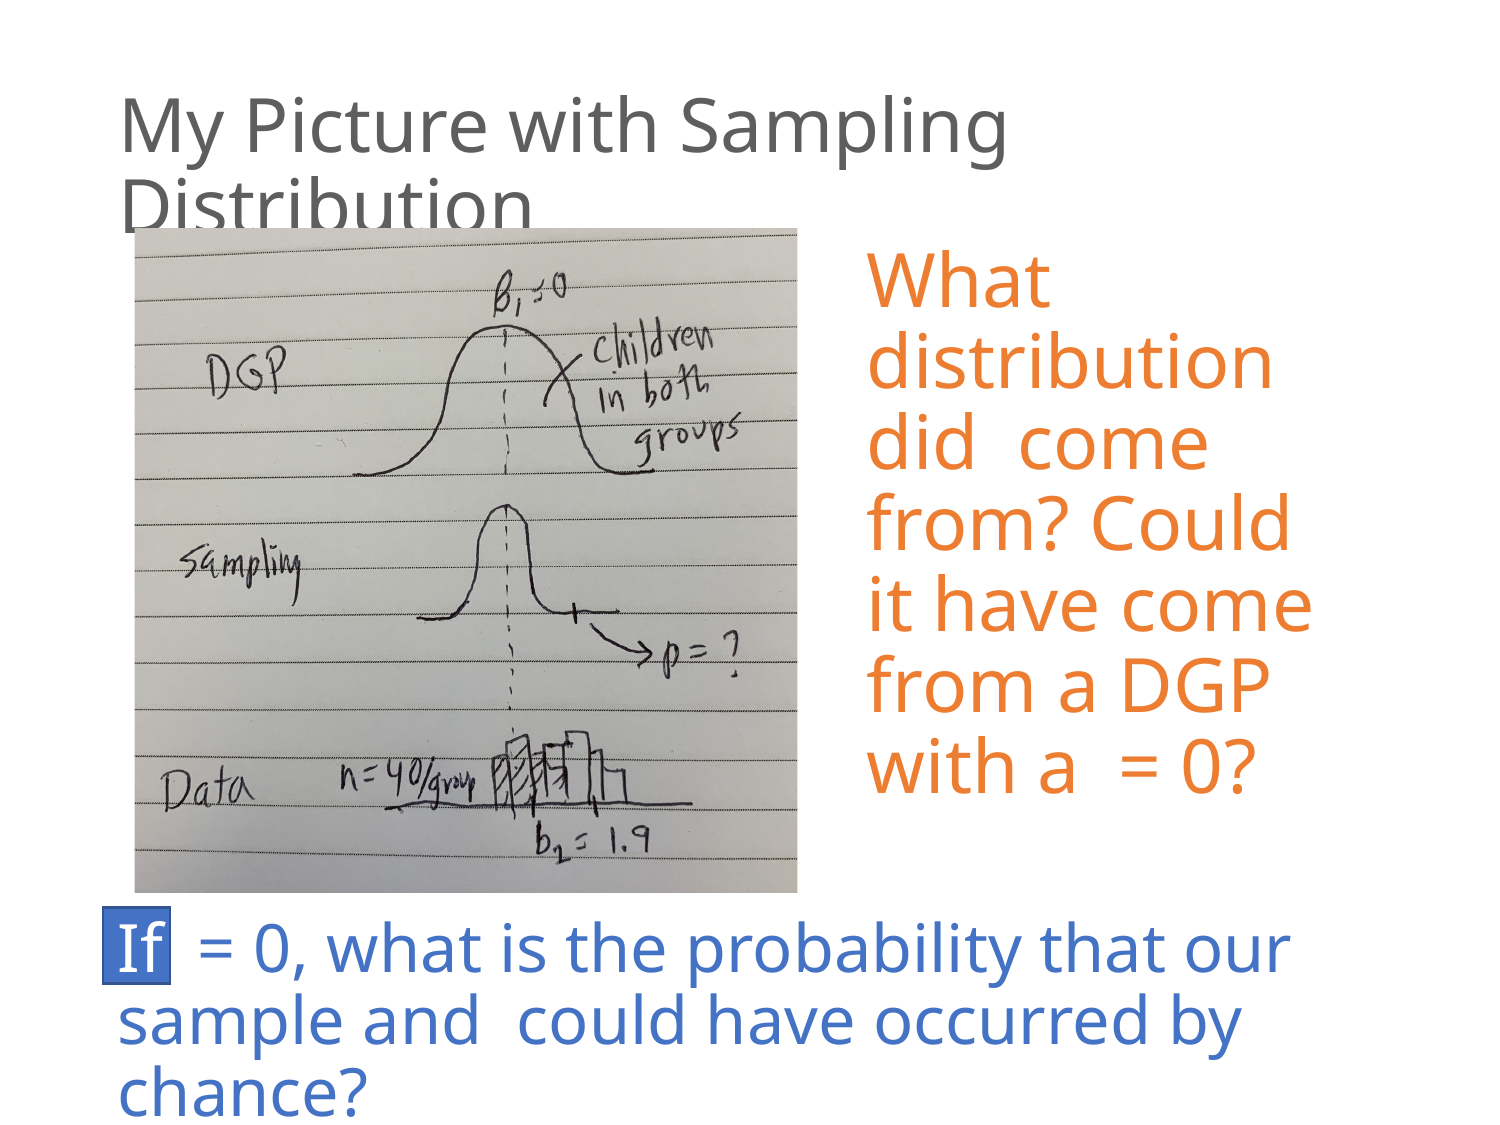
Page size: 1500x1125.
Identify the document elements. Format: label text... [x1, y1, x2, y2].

picture [133, 228, 799, 893]
title My Picture with Sampling Distribution [103, 59, 1397, 278]
text_box [102, 906, 171, 985]
